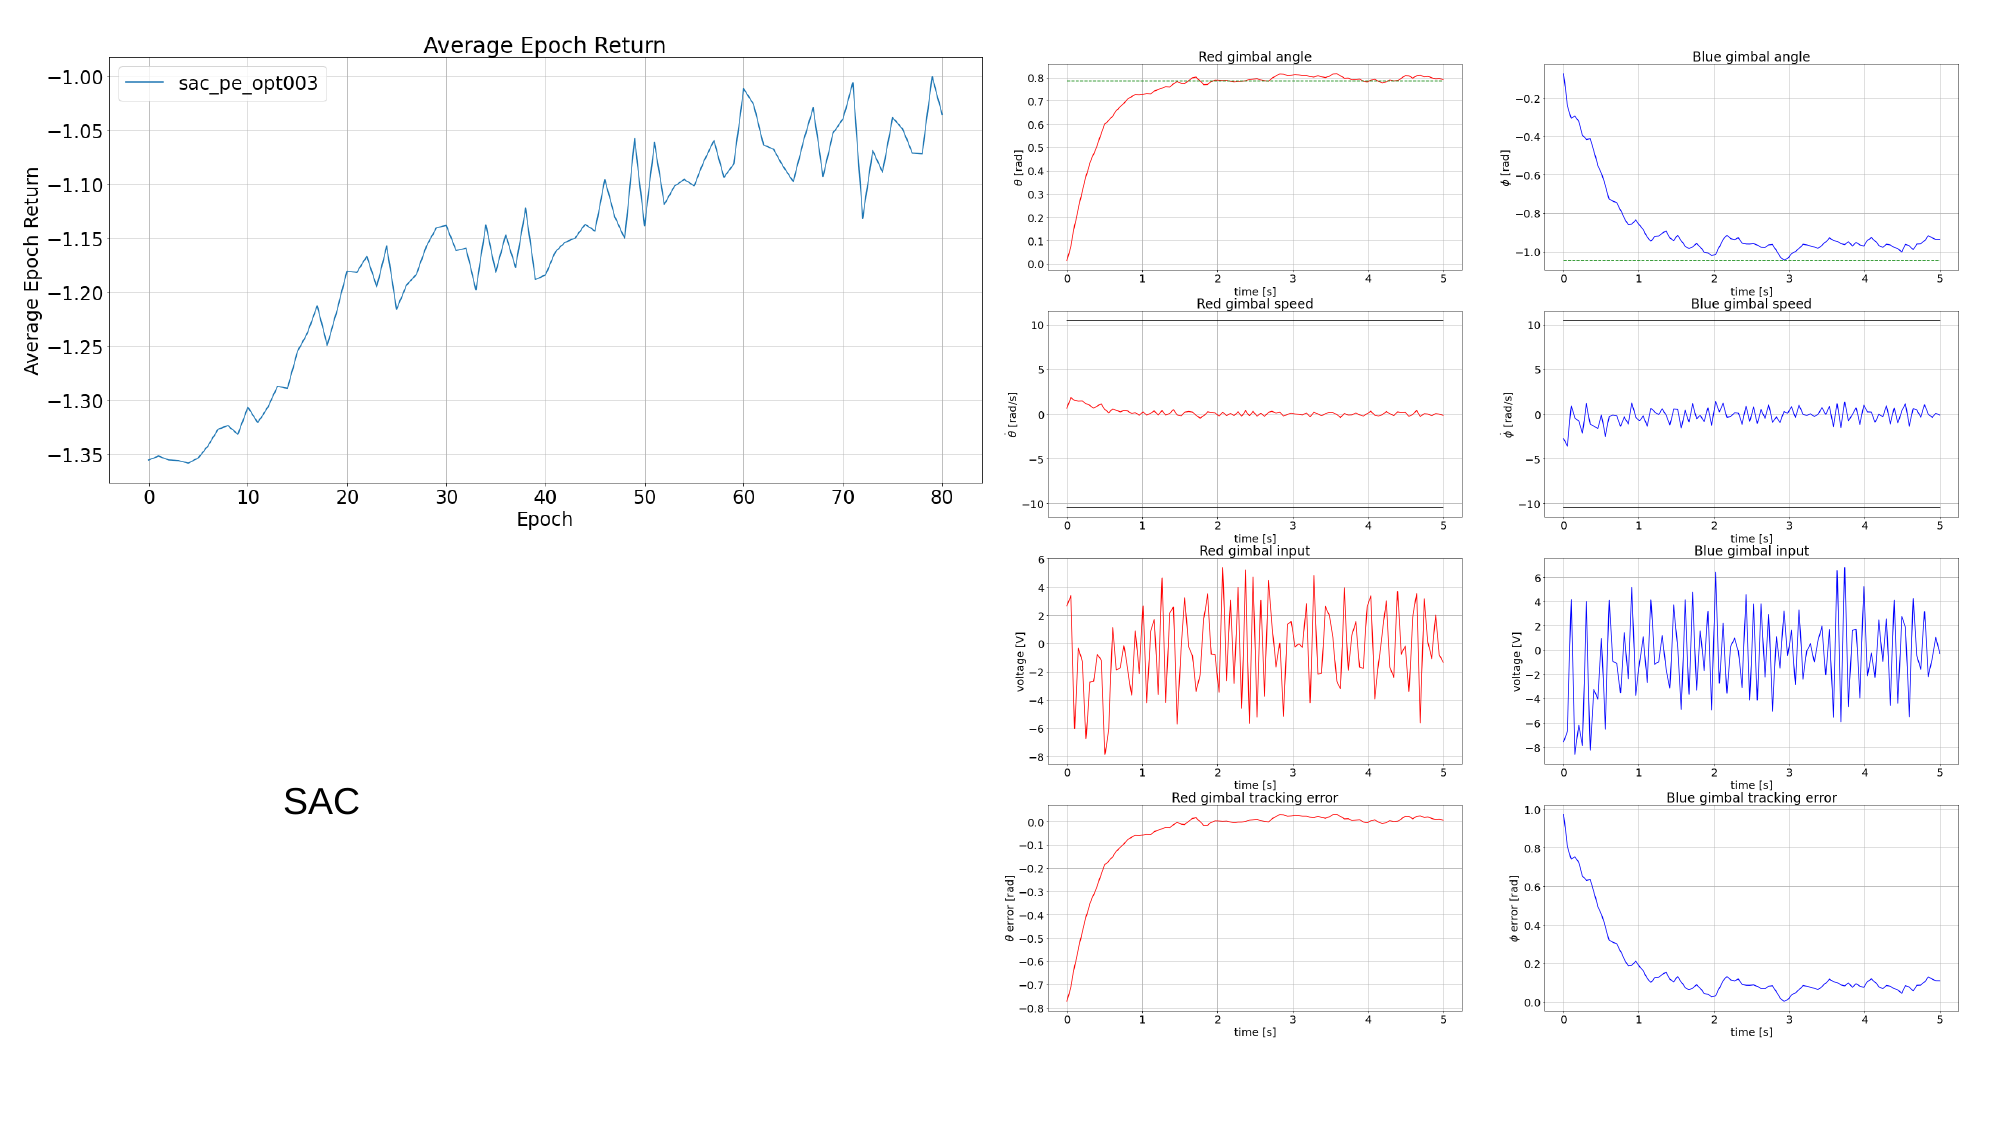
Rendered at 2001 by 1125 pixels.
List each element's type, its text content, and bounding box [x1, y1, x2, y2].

picture [1000, 47, 1962, 1041]
picture [18, 30, 987, 534]
text_box SAC [268, 769, 493, 830]
